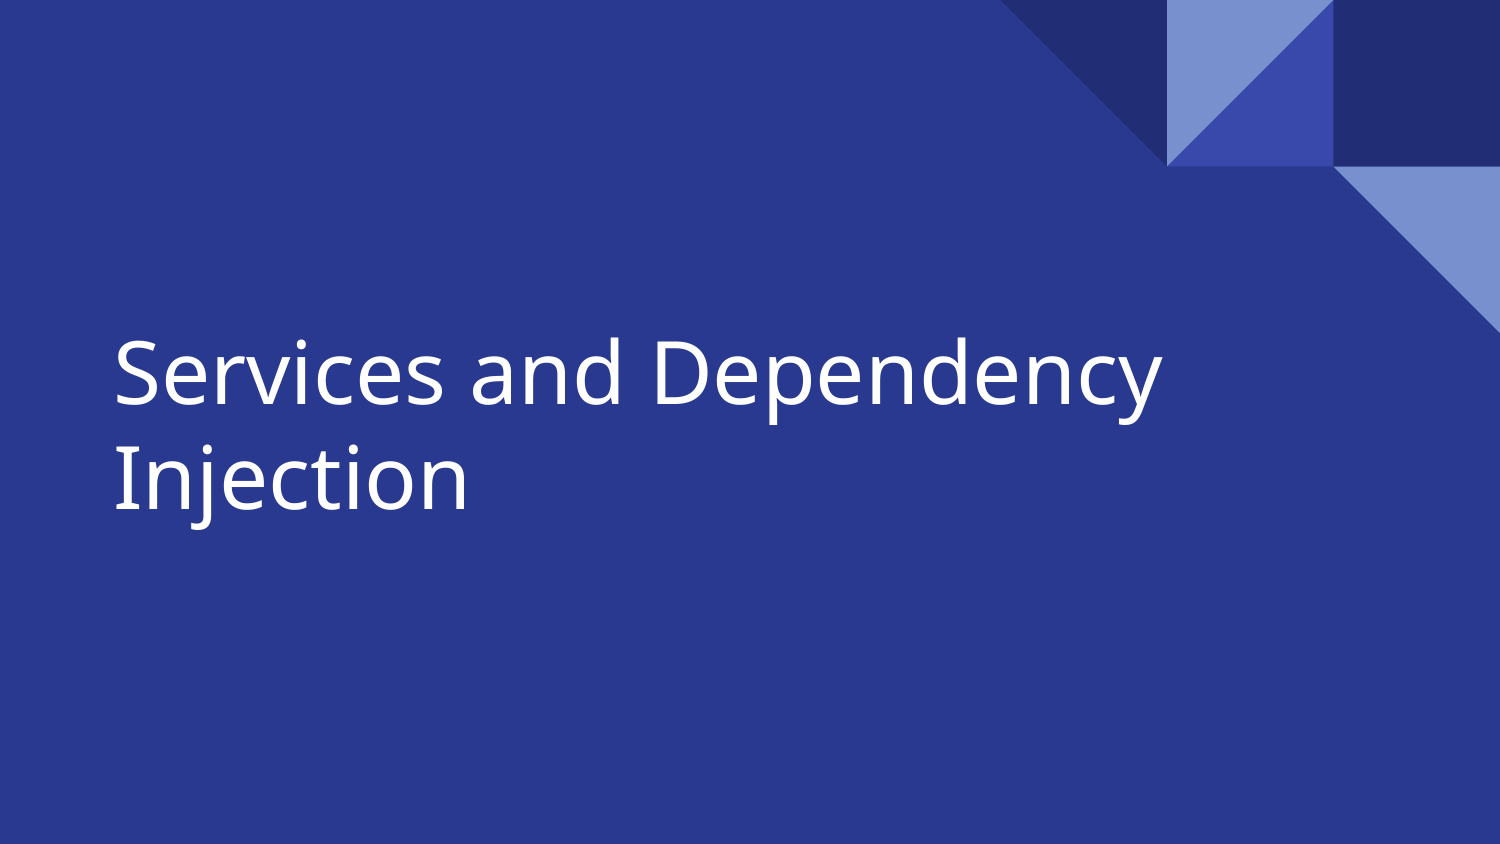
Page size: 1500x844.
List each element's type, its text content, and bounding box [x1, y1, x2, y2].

title Services and Dependency Injection [98, 353, 1447, 491]
